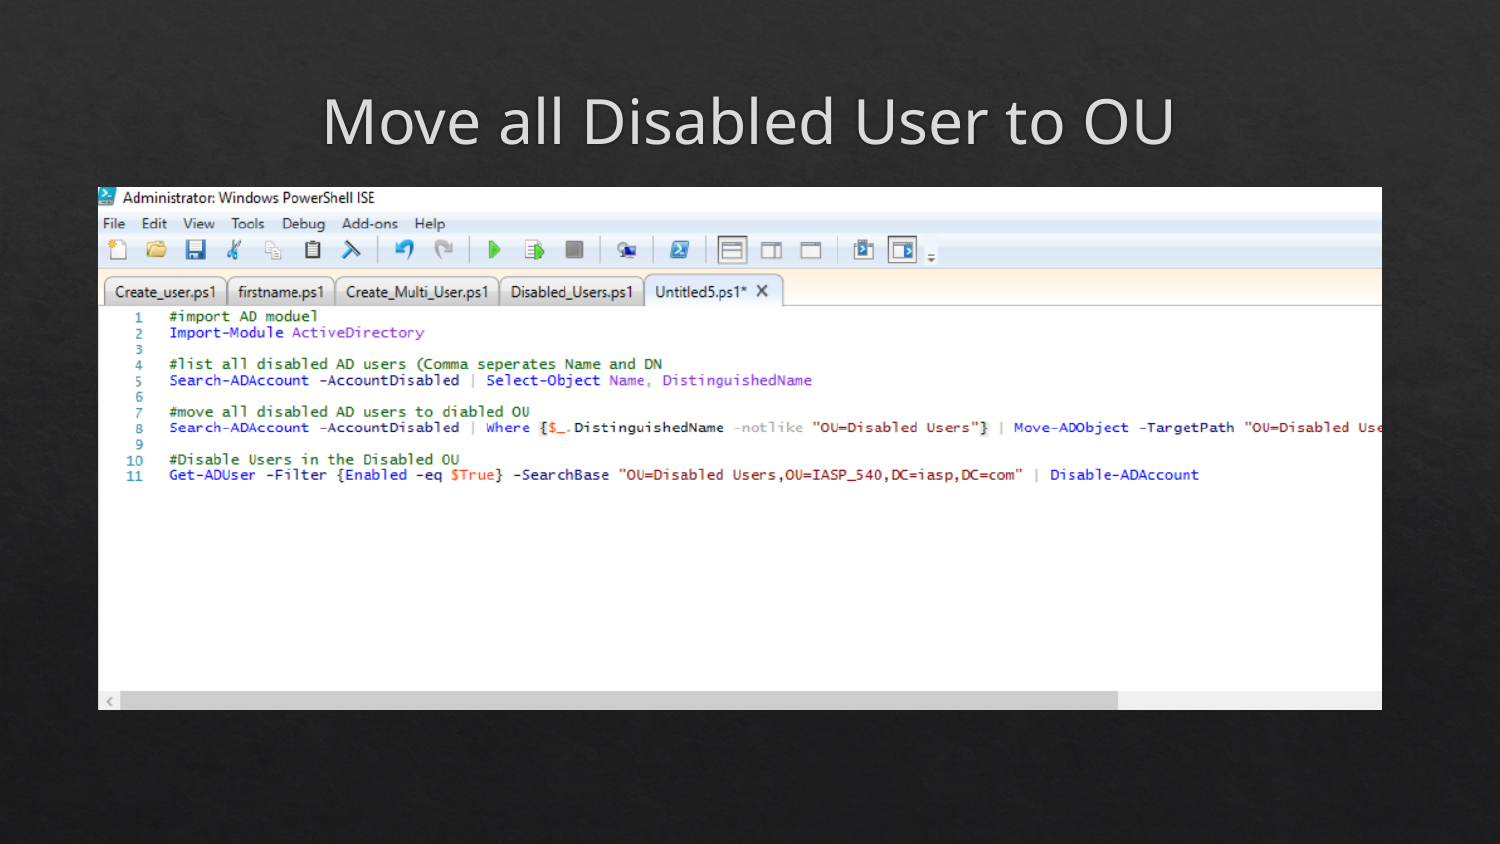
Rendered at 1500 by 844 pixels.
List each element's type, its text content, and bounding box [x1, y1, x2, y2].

picture [97, 186, 1383, 710]
title Move all Disabled User to OU [118, 72, 1382, 167]
